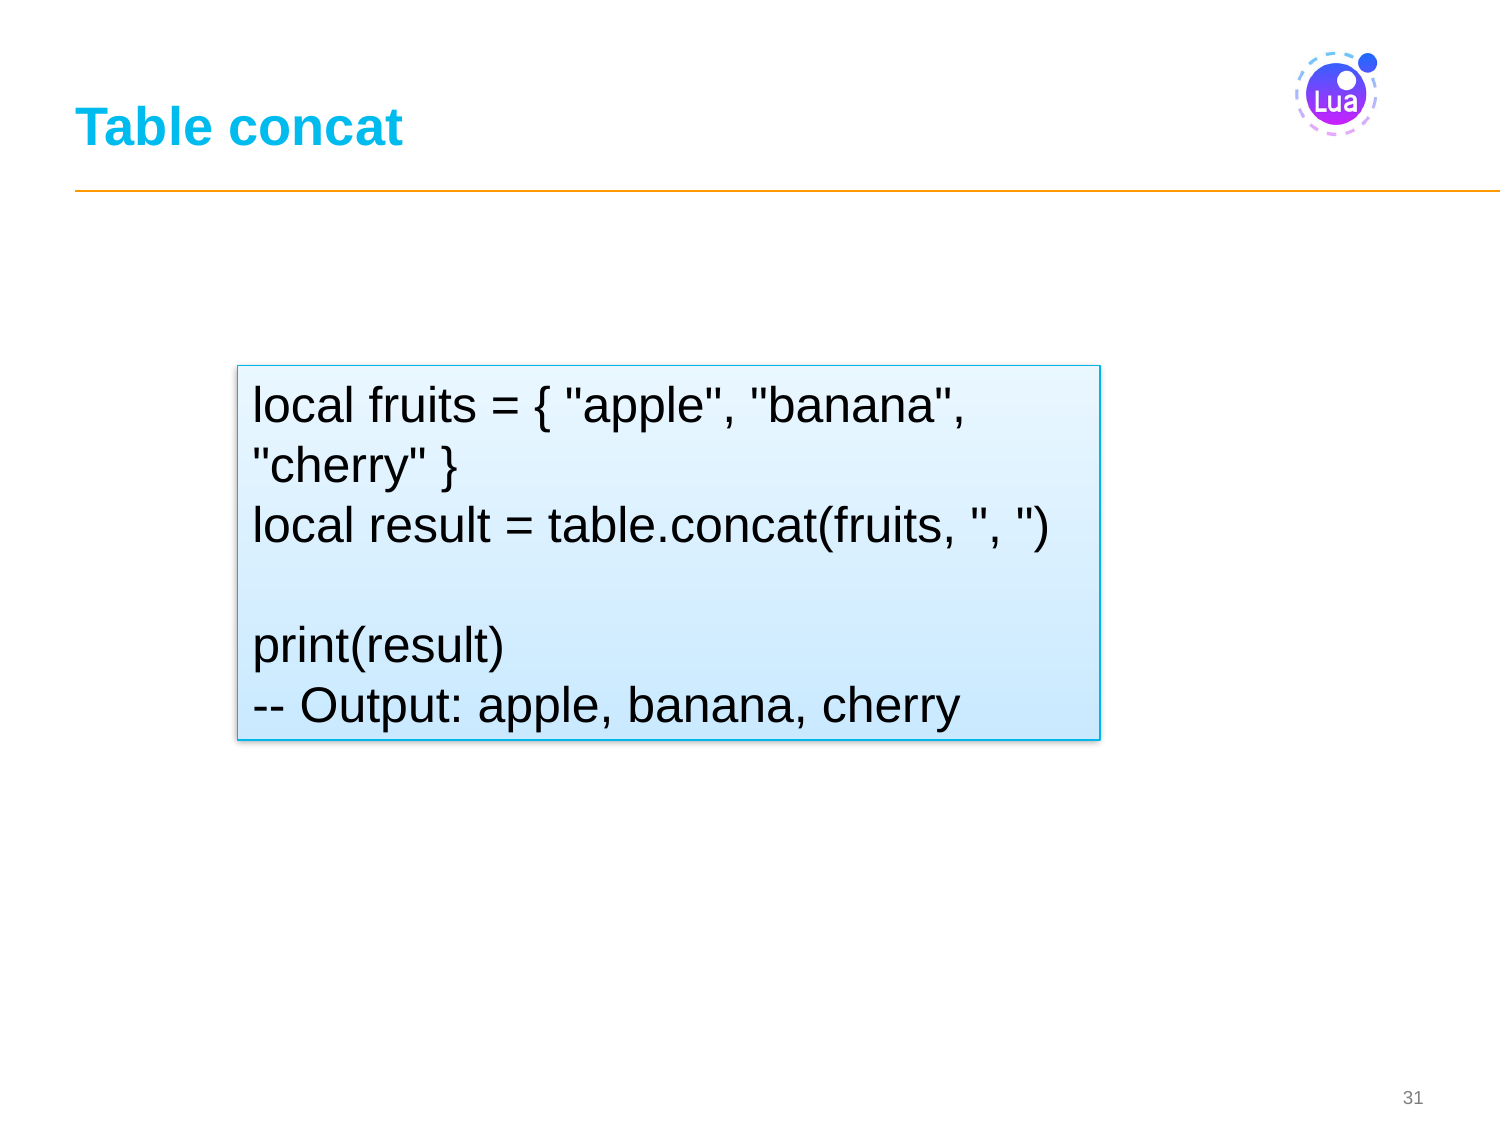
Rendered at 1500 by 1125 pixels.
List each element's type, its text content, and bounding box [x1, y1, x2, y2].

text_box local fruits = { "apple", "banana", "cherry" } local result = table.concat(fruits, ", ") print(result) -- Output: apple, banana, cherry [237, 365, 1101, 741]
title Table concat [75, 27, 1422, 157]
